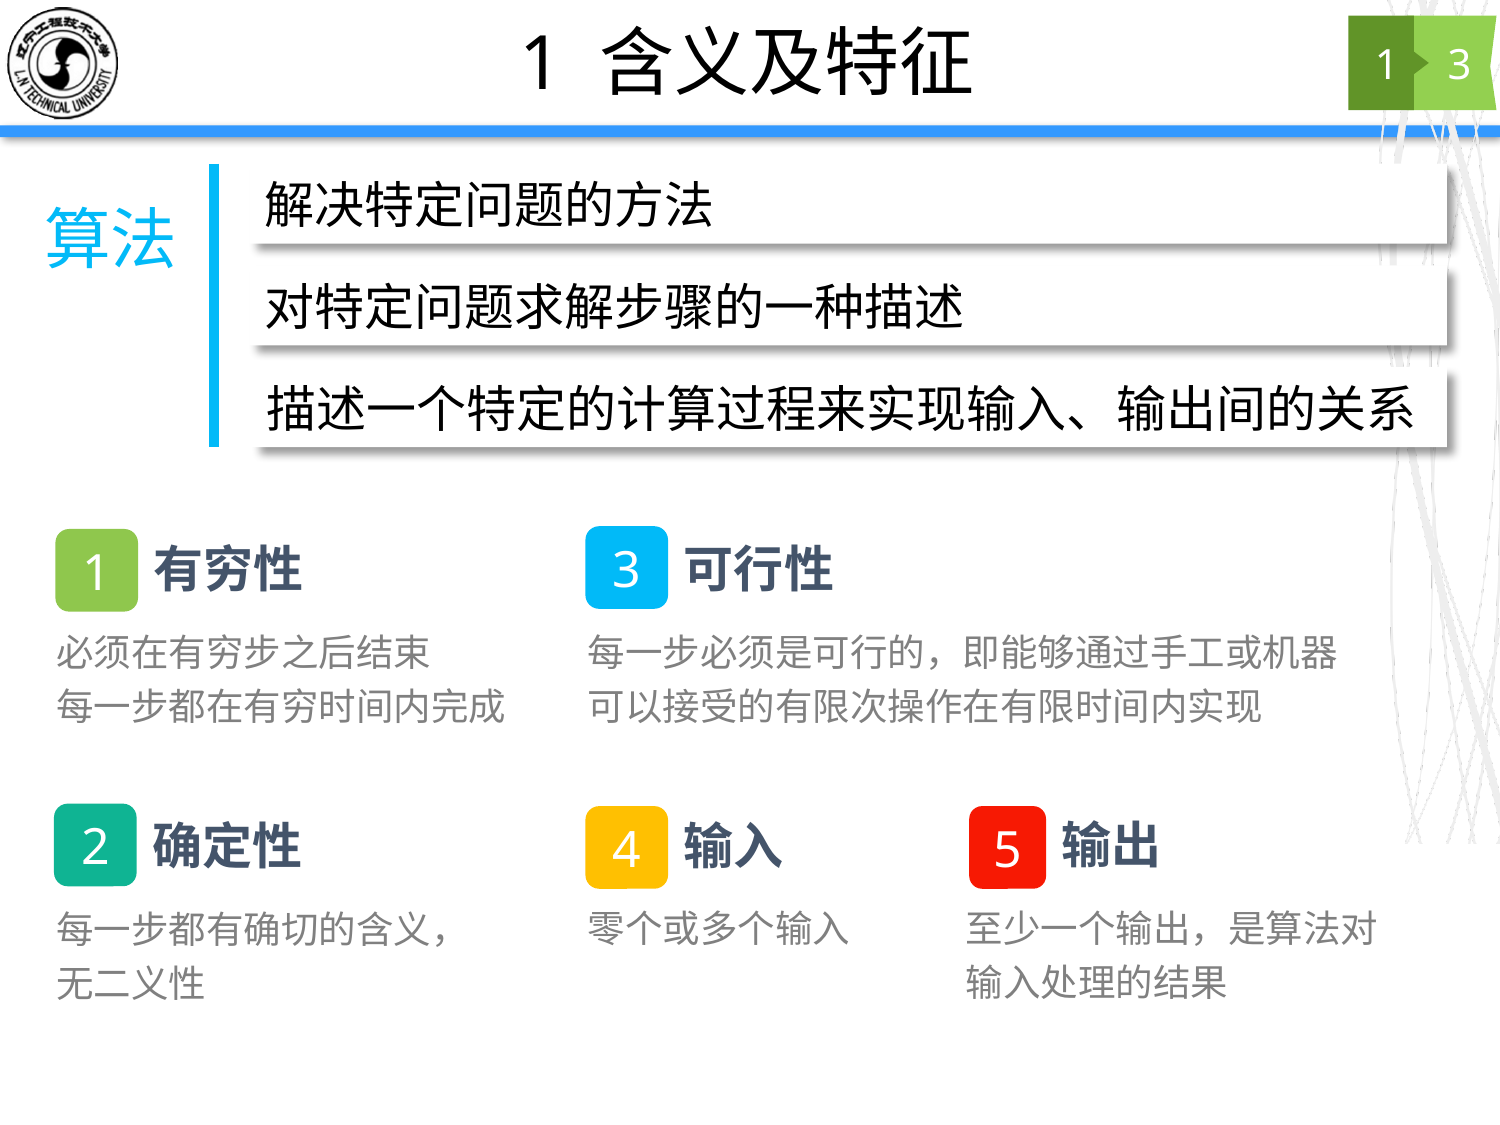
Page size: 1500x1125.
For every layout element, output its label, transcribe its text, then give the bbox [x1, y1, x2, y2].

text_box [572, 525, 1369, 737]
title 1 含义及特征 [147, 1, 1346, 118]
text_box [572, 805, 949, 955]
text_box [41, 528, 538, 738]
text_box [41, 803, 506, 1014]
list 3 [1434, 15, 1500, 111]
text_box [29, 163, 1448, 448]
picture [5, 7, 118, 120]
list 1 [1340, 15, 1434, 111]
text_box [950, 805, 1415, 1014]
